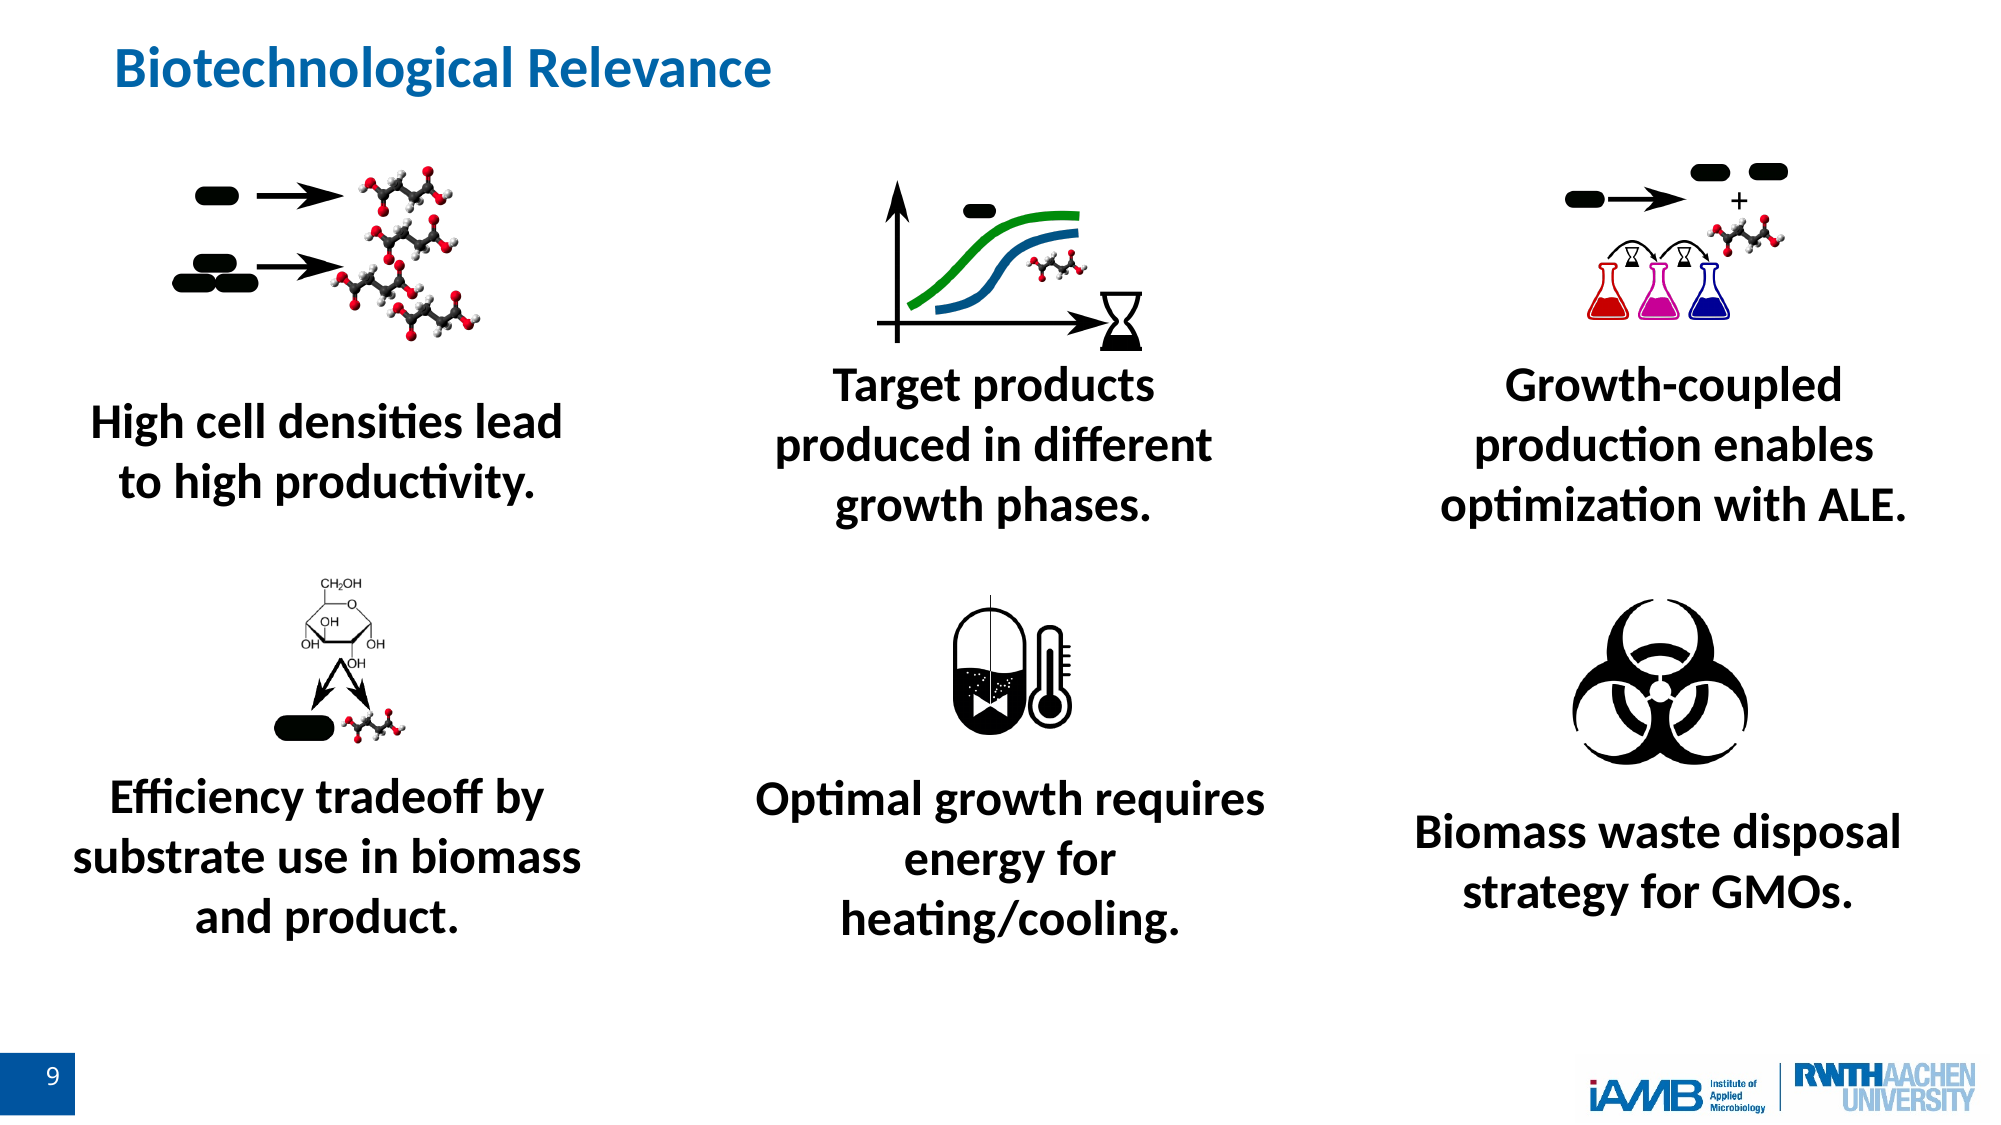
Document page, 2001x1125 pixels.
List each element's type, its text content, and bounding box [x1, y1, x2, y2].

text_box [53, 163, 602, 518]
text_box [1384, 591, 1933, 928]
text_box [736, 595, 1285, 956]
slide_number 9 [0, 1052, 76, 1116]
title Biotechnological Relevance [99, 21, 1899, 155]
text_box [719, 180, 1268, 541]
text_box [1399, 163, 1949, 542]
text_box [53, 576, 602, 954]
picture [1575, 1054, 1990, 1123]
